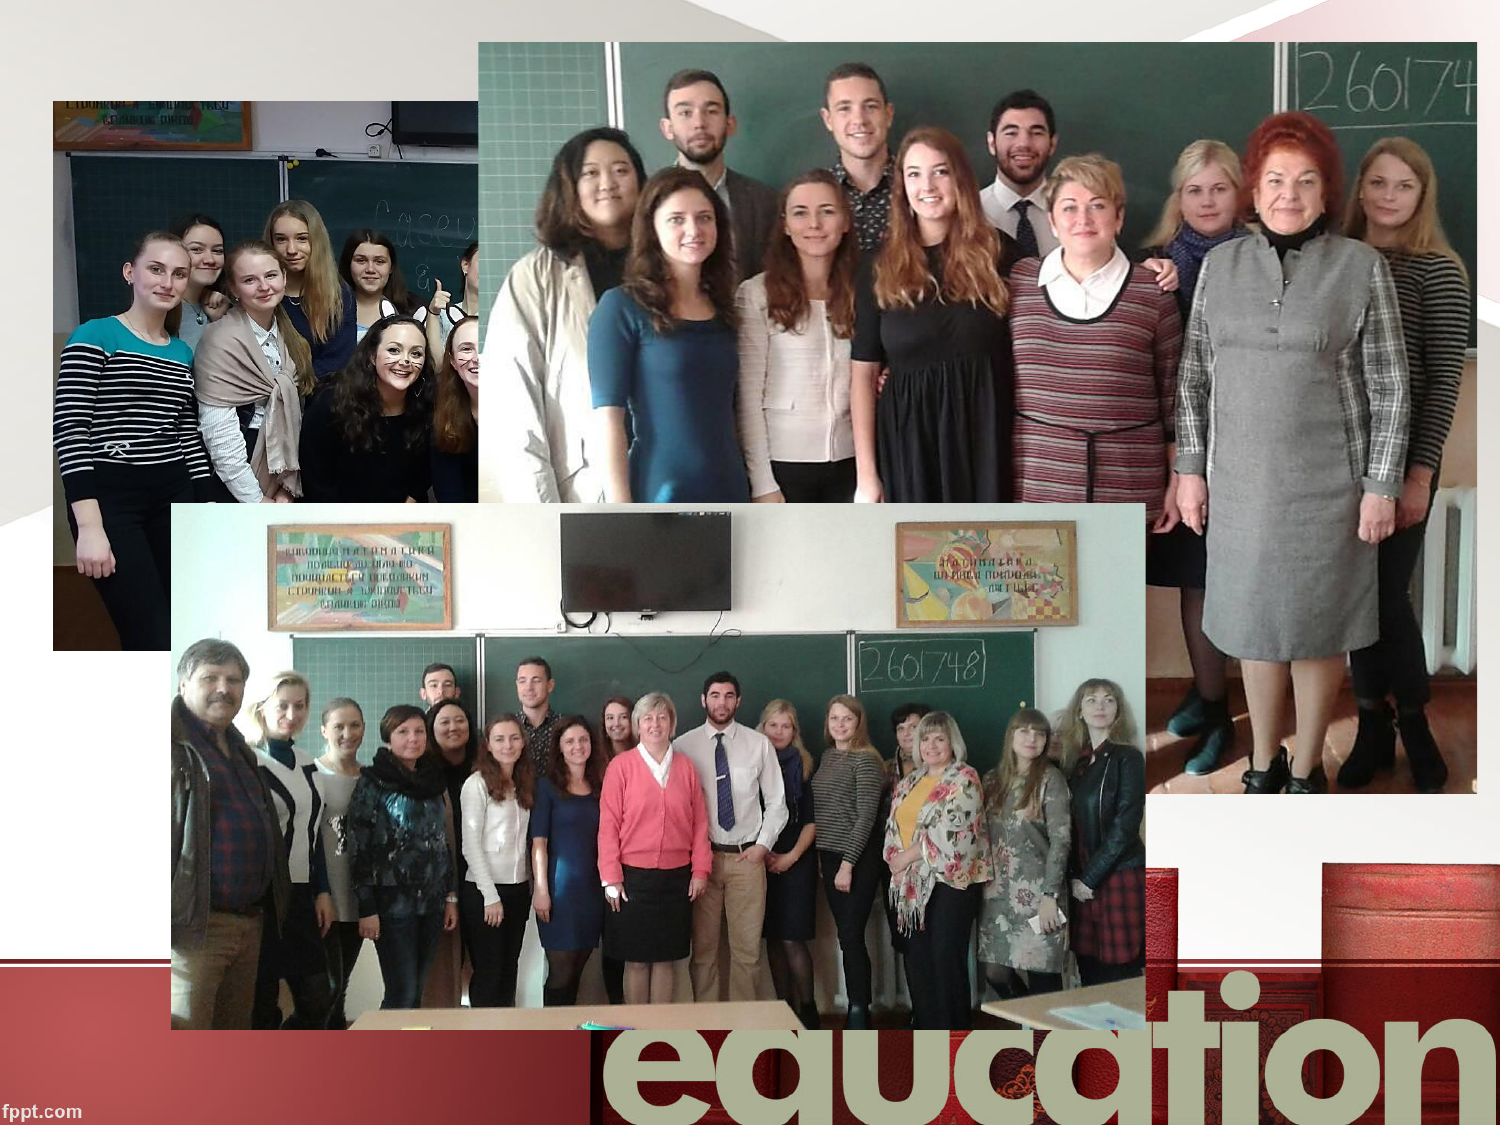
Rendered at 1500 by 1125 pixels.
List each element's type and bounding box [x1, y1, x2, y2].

picture [0, 0, 1500, 1125]
list [478, 42, 1478, 795]
